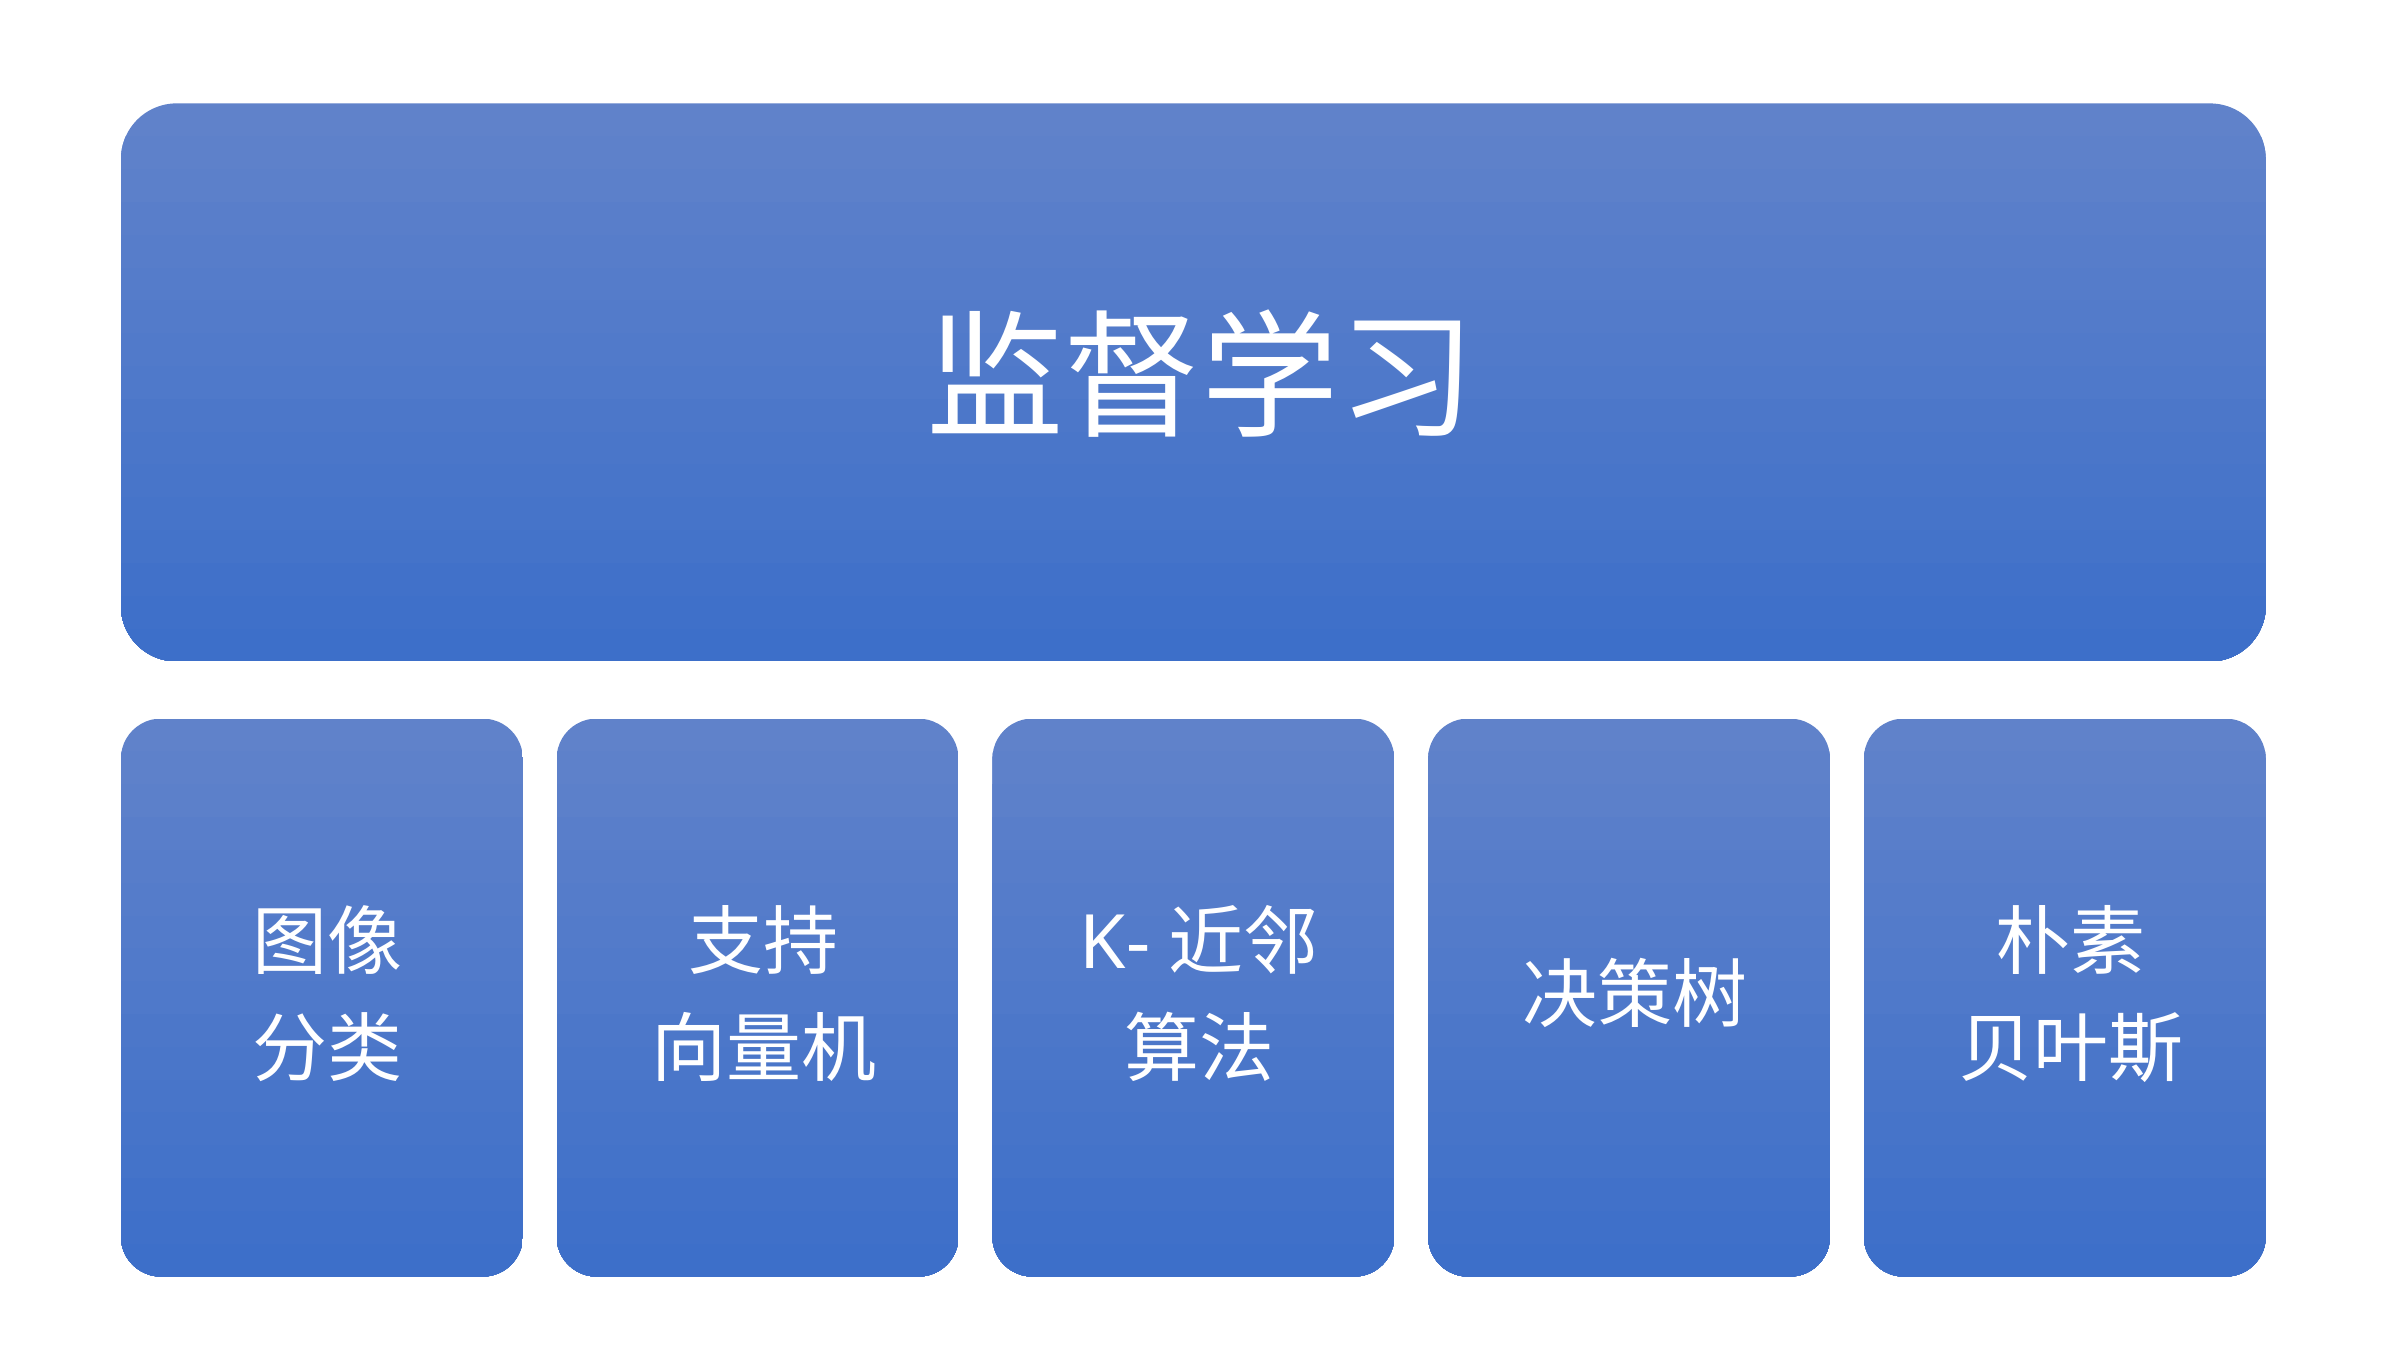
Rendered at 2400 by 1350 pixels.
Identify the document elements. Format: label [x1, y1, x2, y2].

text_box [119, 103, 2267, 1277]
